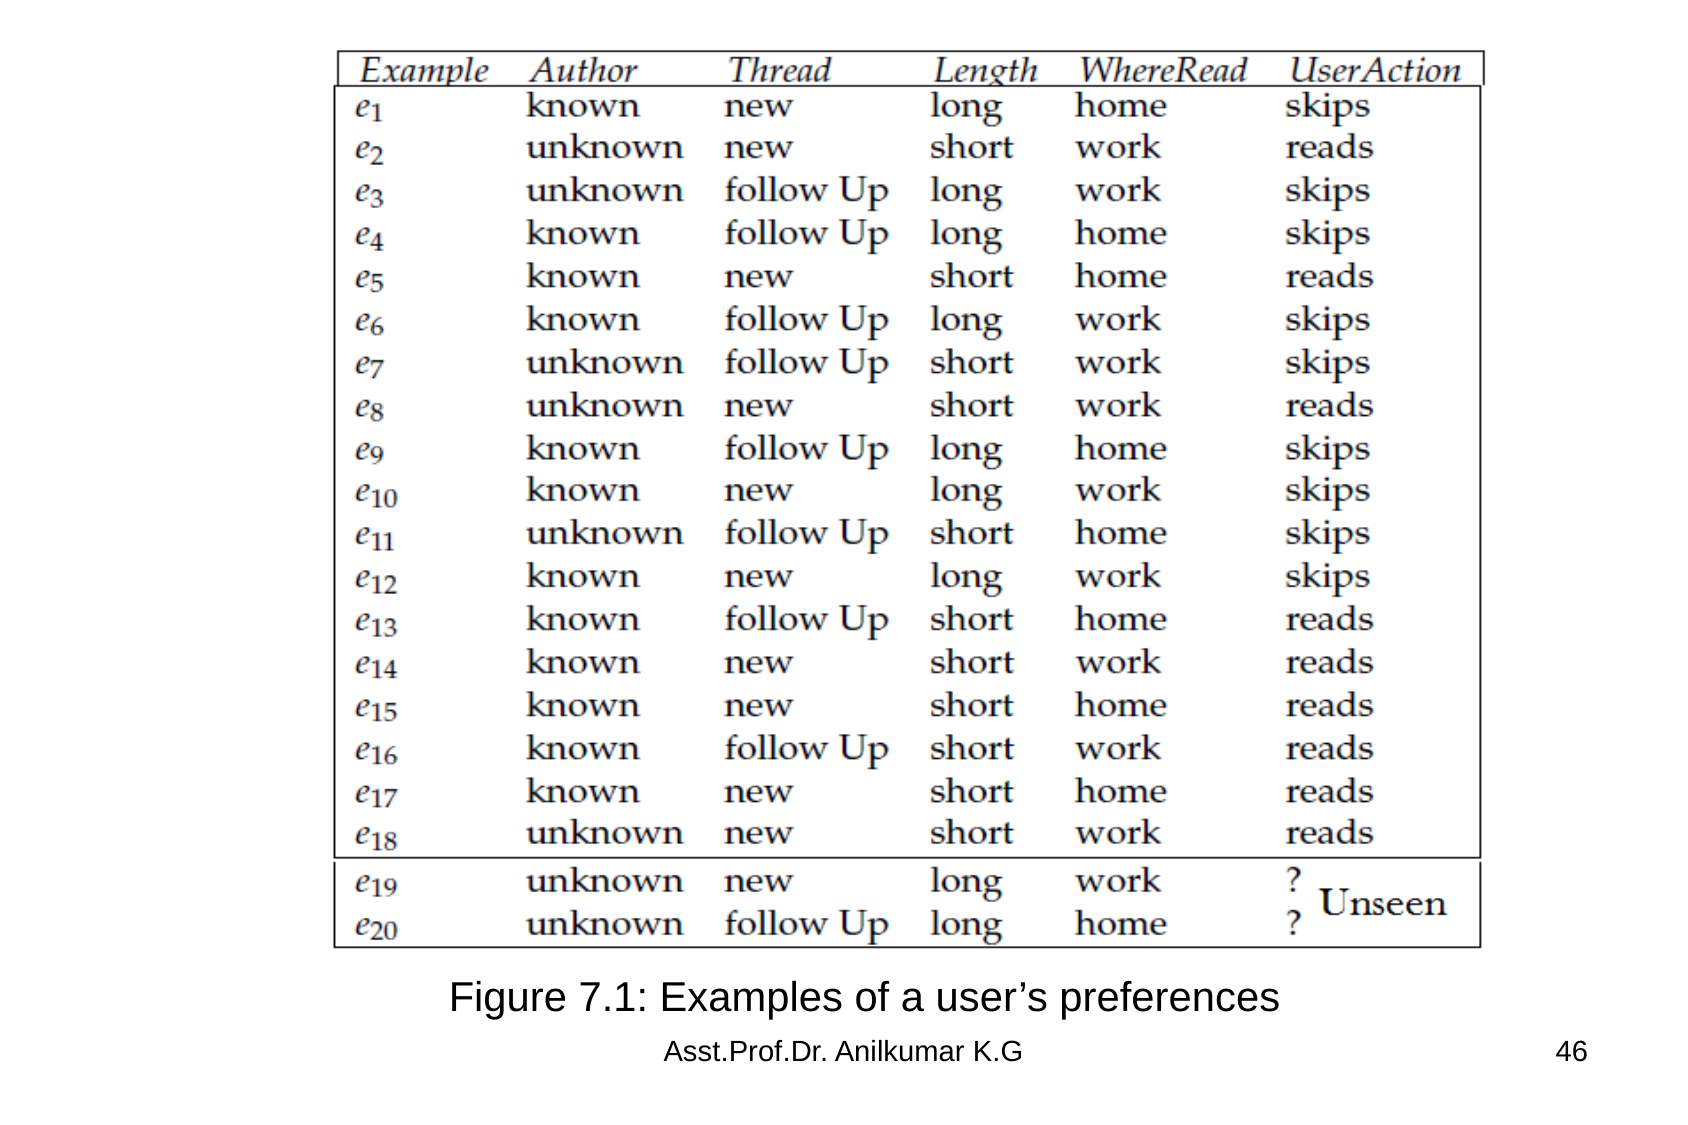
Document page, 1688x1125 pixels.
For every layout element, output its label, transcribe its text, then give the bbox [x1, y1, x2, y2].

picture [318, 49, 1495, 955]
footer Asst.Prof.Dr. Anilkumar K.G [576, 1028, 1112, 1103]
slide_number 46 [1209, 1024, 1604, 1103]
text_box Figure 7.1: Examples of a user’s preferences [433, 963, 1296, 1028]
